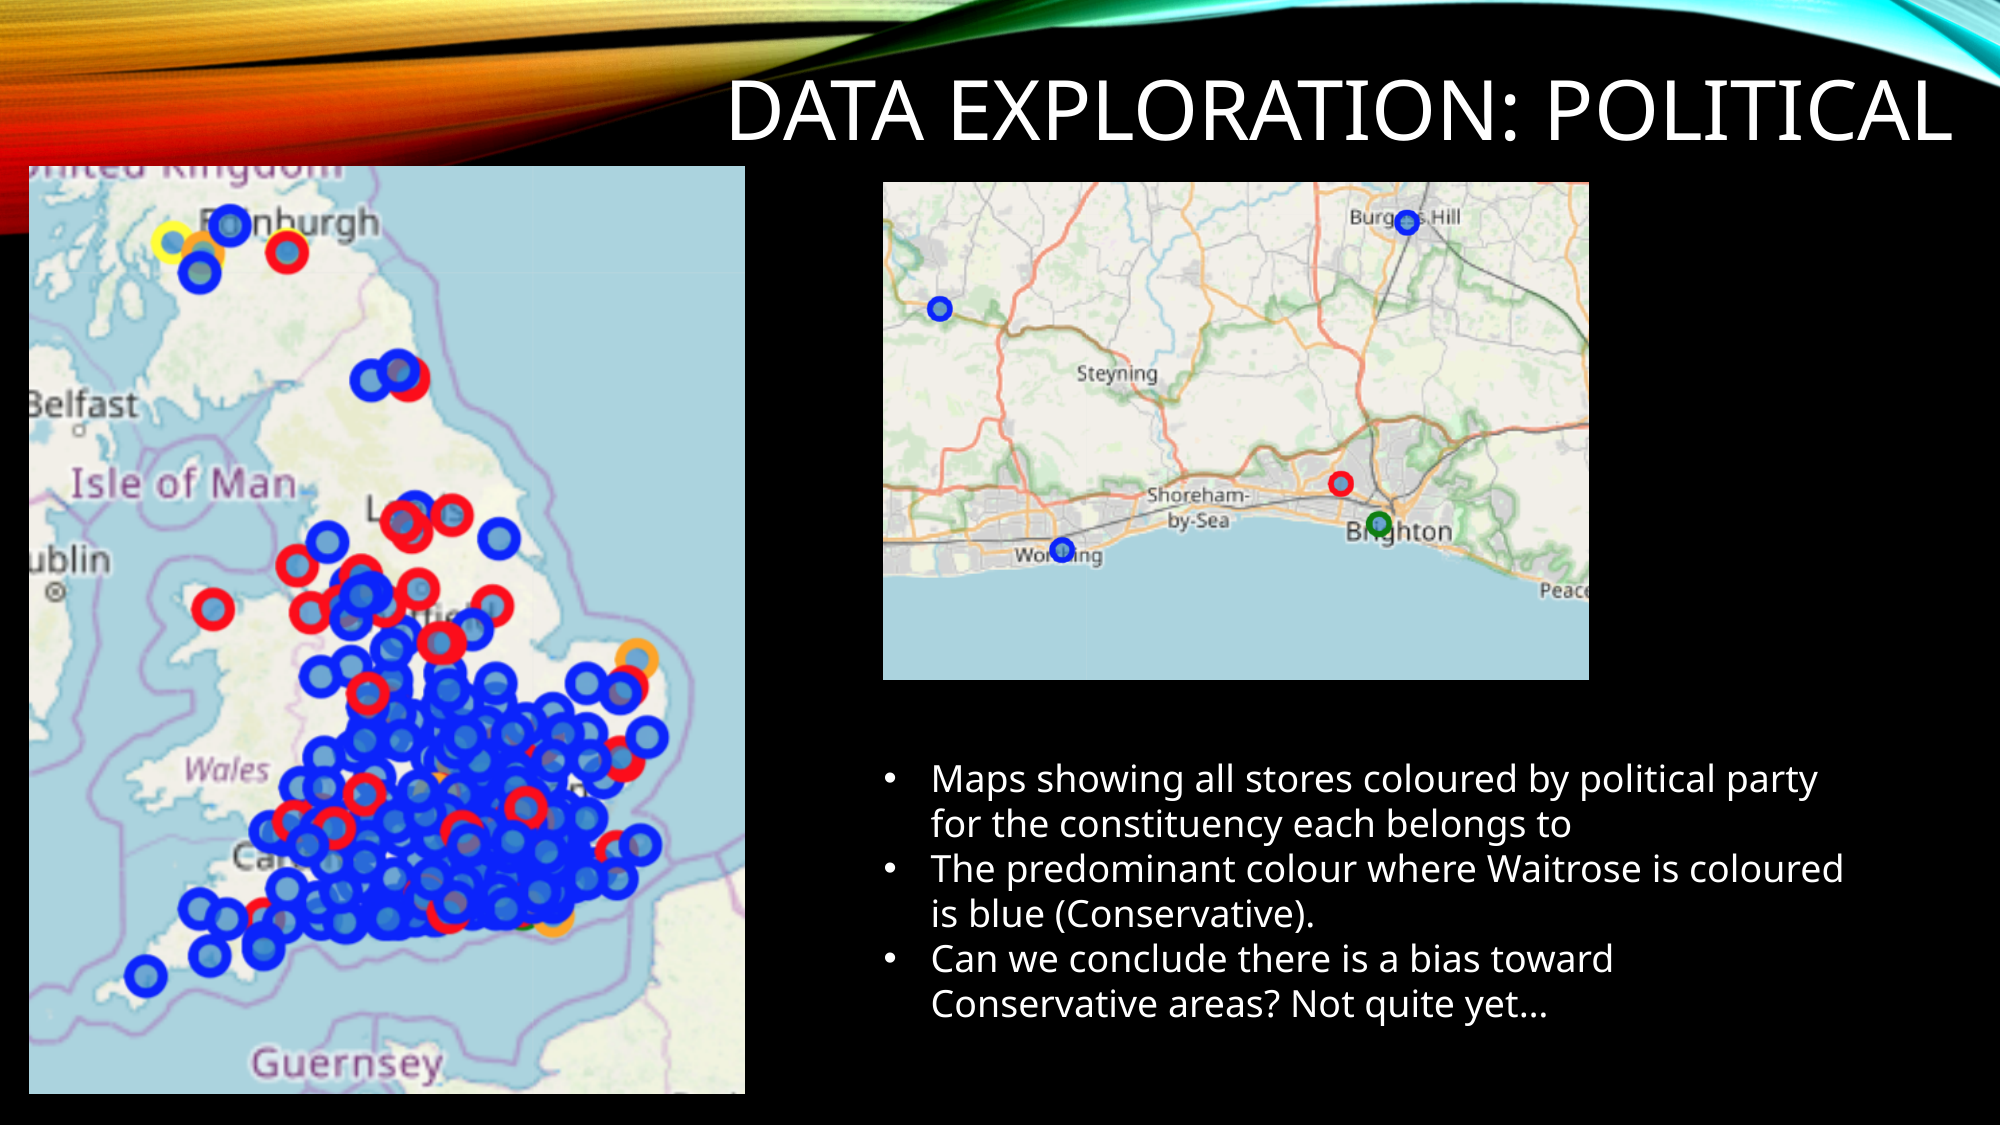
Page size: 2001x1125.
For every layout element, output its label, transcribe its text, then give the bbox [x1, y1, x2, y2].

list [882, 182, 1589, 680]
picture [0, 0, 2000, 1095]
text_box Maps showing all stores coloured by political party for the constituency each belongs to The predominant colour where Waitrose is coloured is blue (Conservative). Can we conclude there is a bias toward Conservative areas? Not quite yet… [868, 747, 1864, 1033]
title Data exploration: Political [557, 6, 1971, 219]
